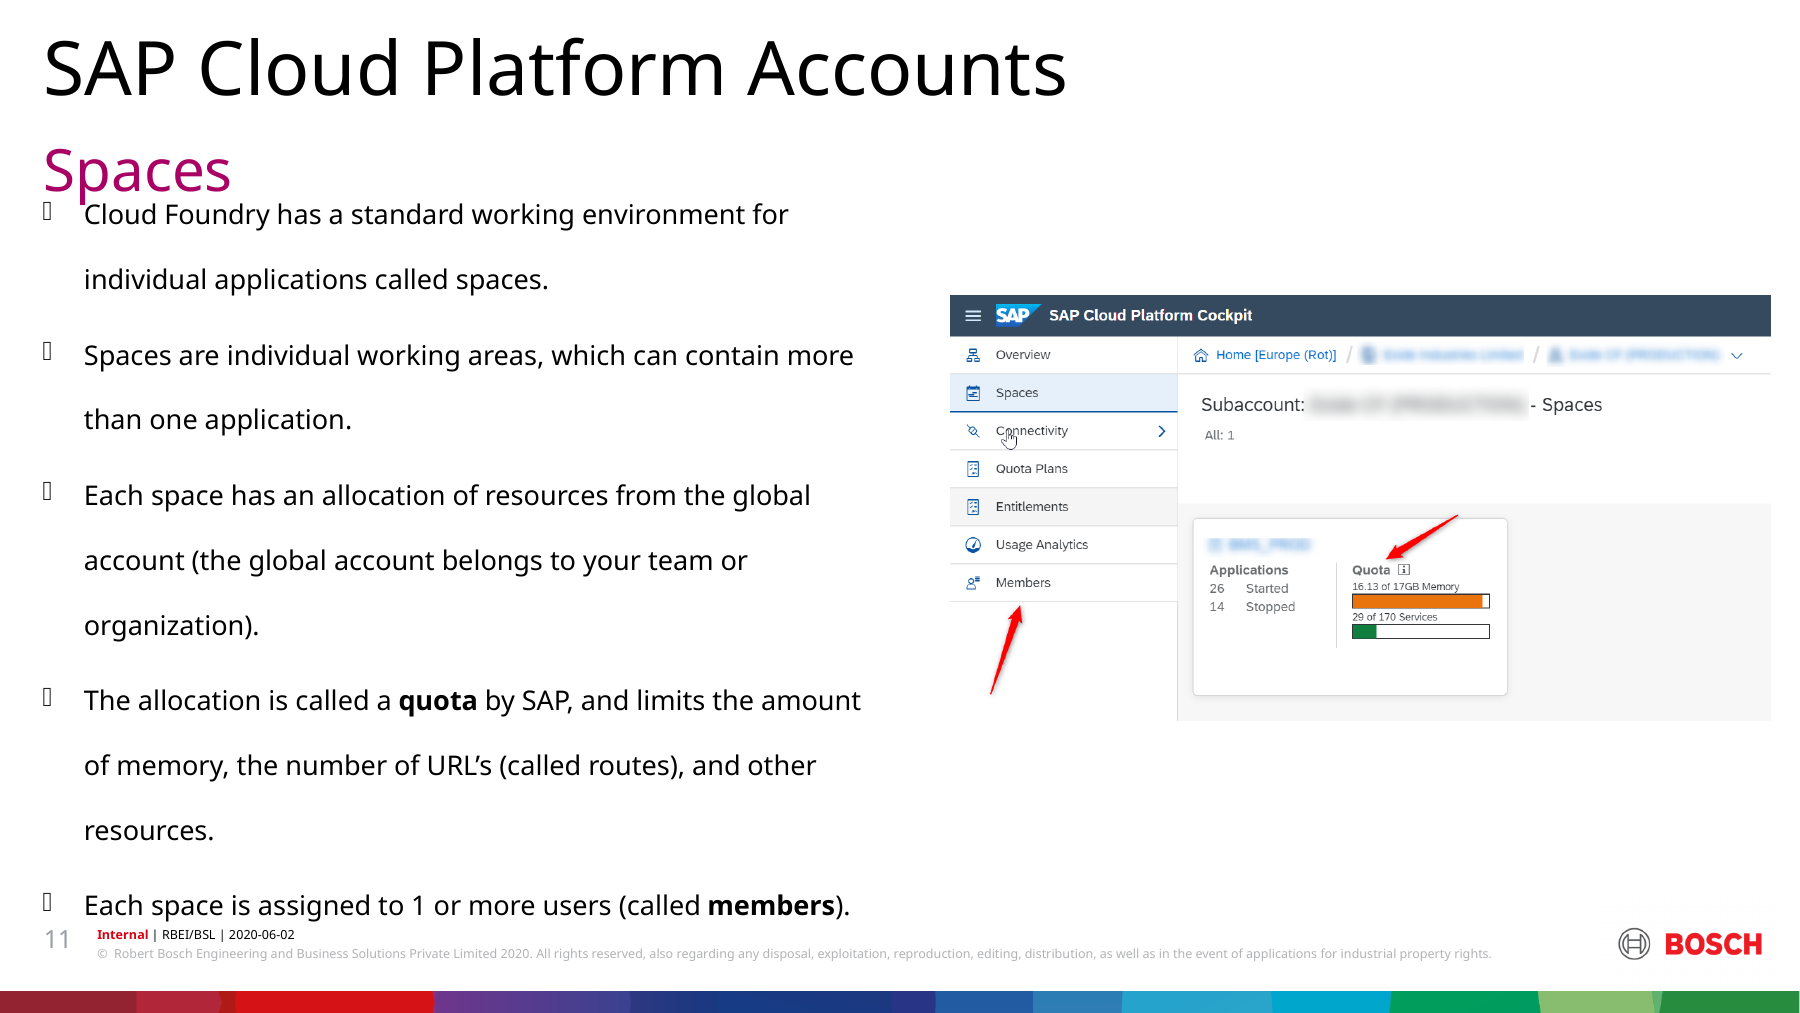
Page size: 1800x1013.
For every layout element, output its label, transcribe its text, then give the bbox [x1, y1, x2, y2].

picture [950, 295, 1771, 721]
title Spaces [43, 142, 1759, 206]
picture [0, 905, 1272, 1013]
list [42, 42, 1757, 107]
text_box SAP Cloud Platform Accounts [43, 31, 1759, 95]
list Cloud Foundry has a standard working environment for individual applications called spaces. Spaces are individual working areas, which can contain more than one application. Each space has an allocation of resources from the global account (the global account belongs to your team or organization). The allocation is called a quota by SAP, and limits the amount of memory, the number of URL’s (called routes), and other resources. Each space is assigned to 1 or more users (called members). [42, 189, 891, 897]
picture [1390, 896, 1800, 1013]
slide_number 11 [43, 923, 92, 991]
